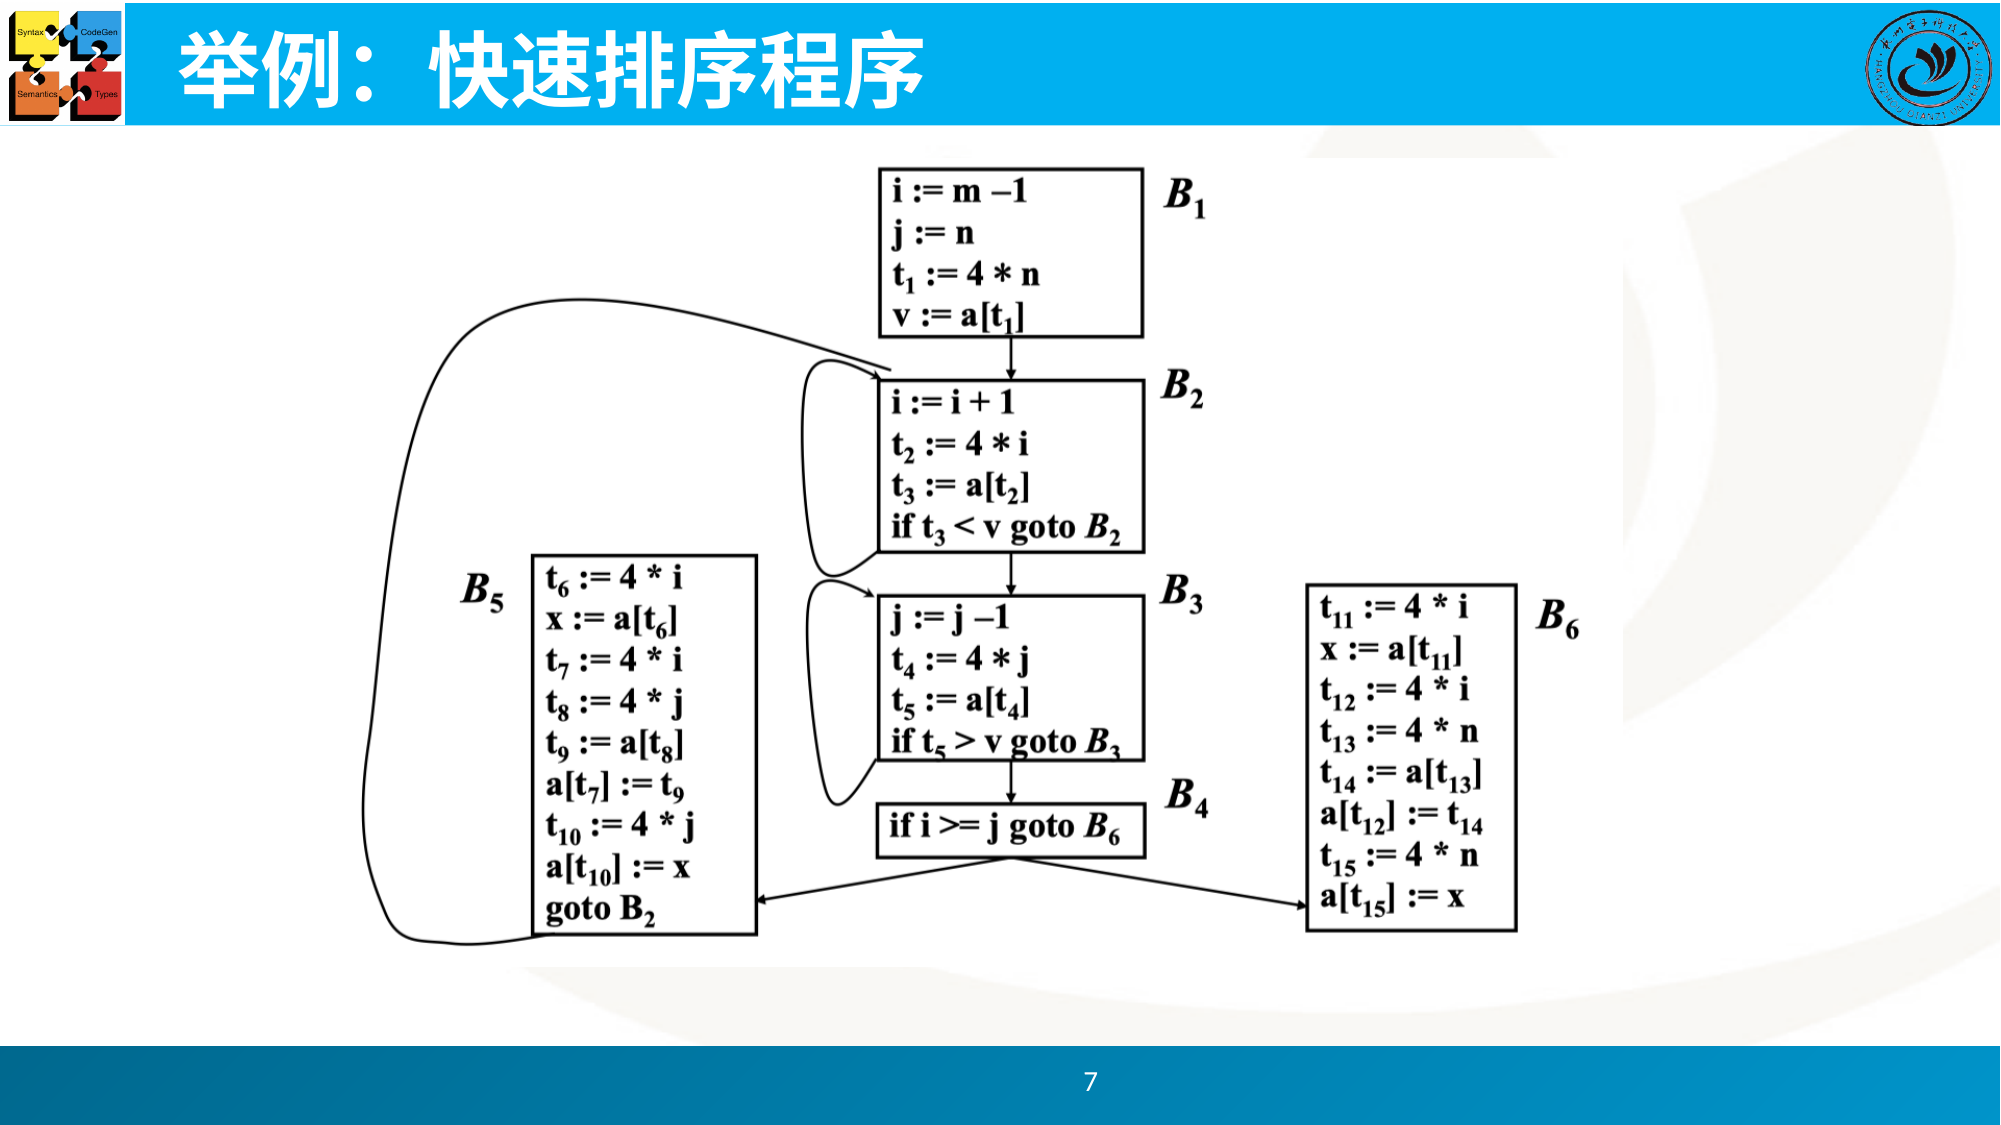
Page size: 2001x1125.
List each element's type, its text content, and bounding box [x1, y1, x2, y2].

slide_number 7 [873, 1042, 1308, 1118]
title 举例：快速排序程序 [162, 6, 1934, 126]
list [287, 158, 1624, 967]
